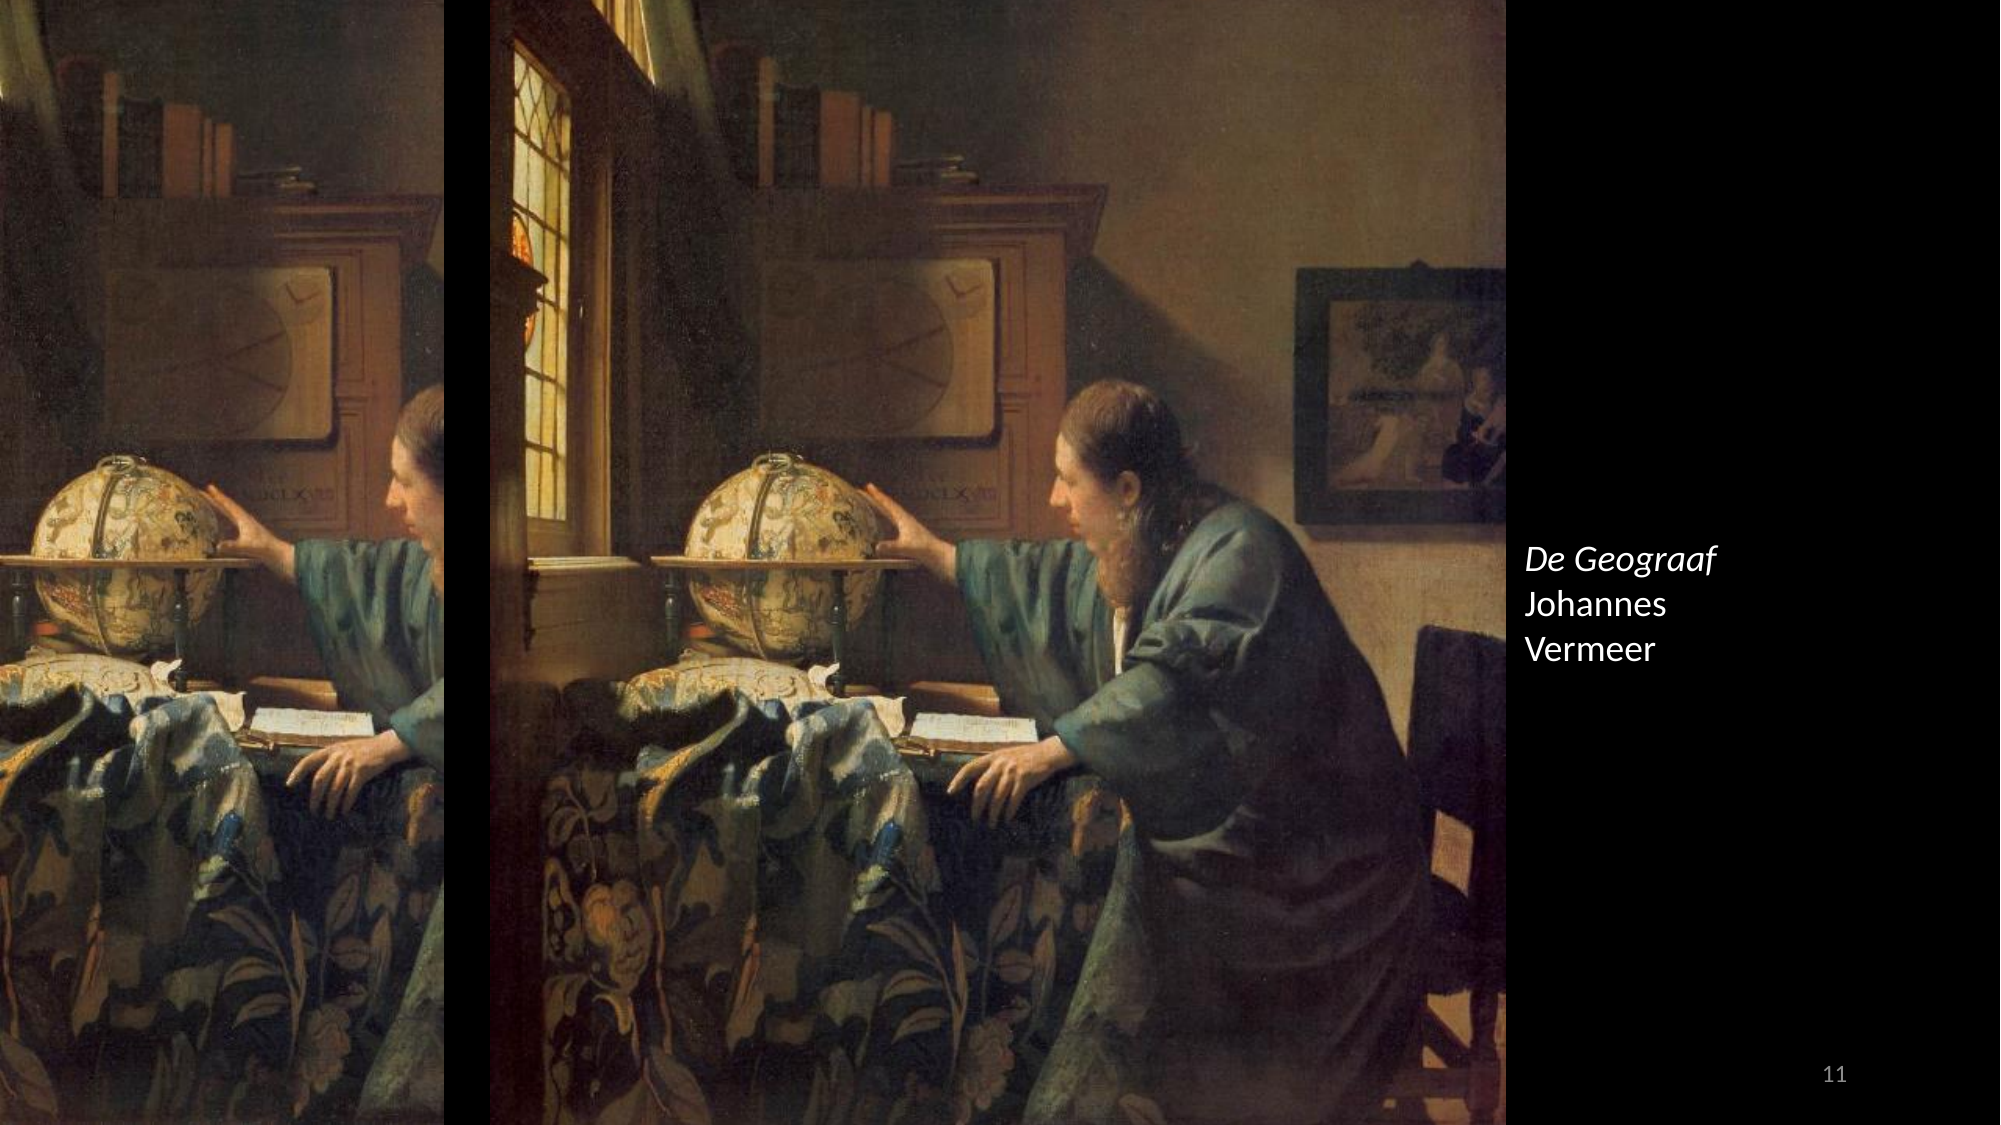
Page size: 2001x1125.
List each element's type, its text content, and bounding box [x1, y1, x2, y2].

text_box De Geograaf Johannes Vermeer [1509, 527, 1745, 677]
picture [490, 0, 1506, 1125]
picture [0, 0, 444, 1125]
slide_number 11 [1506, 1042, 1863, 1103]
